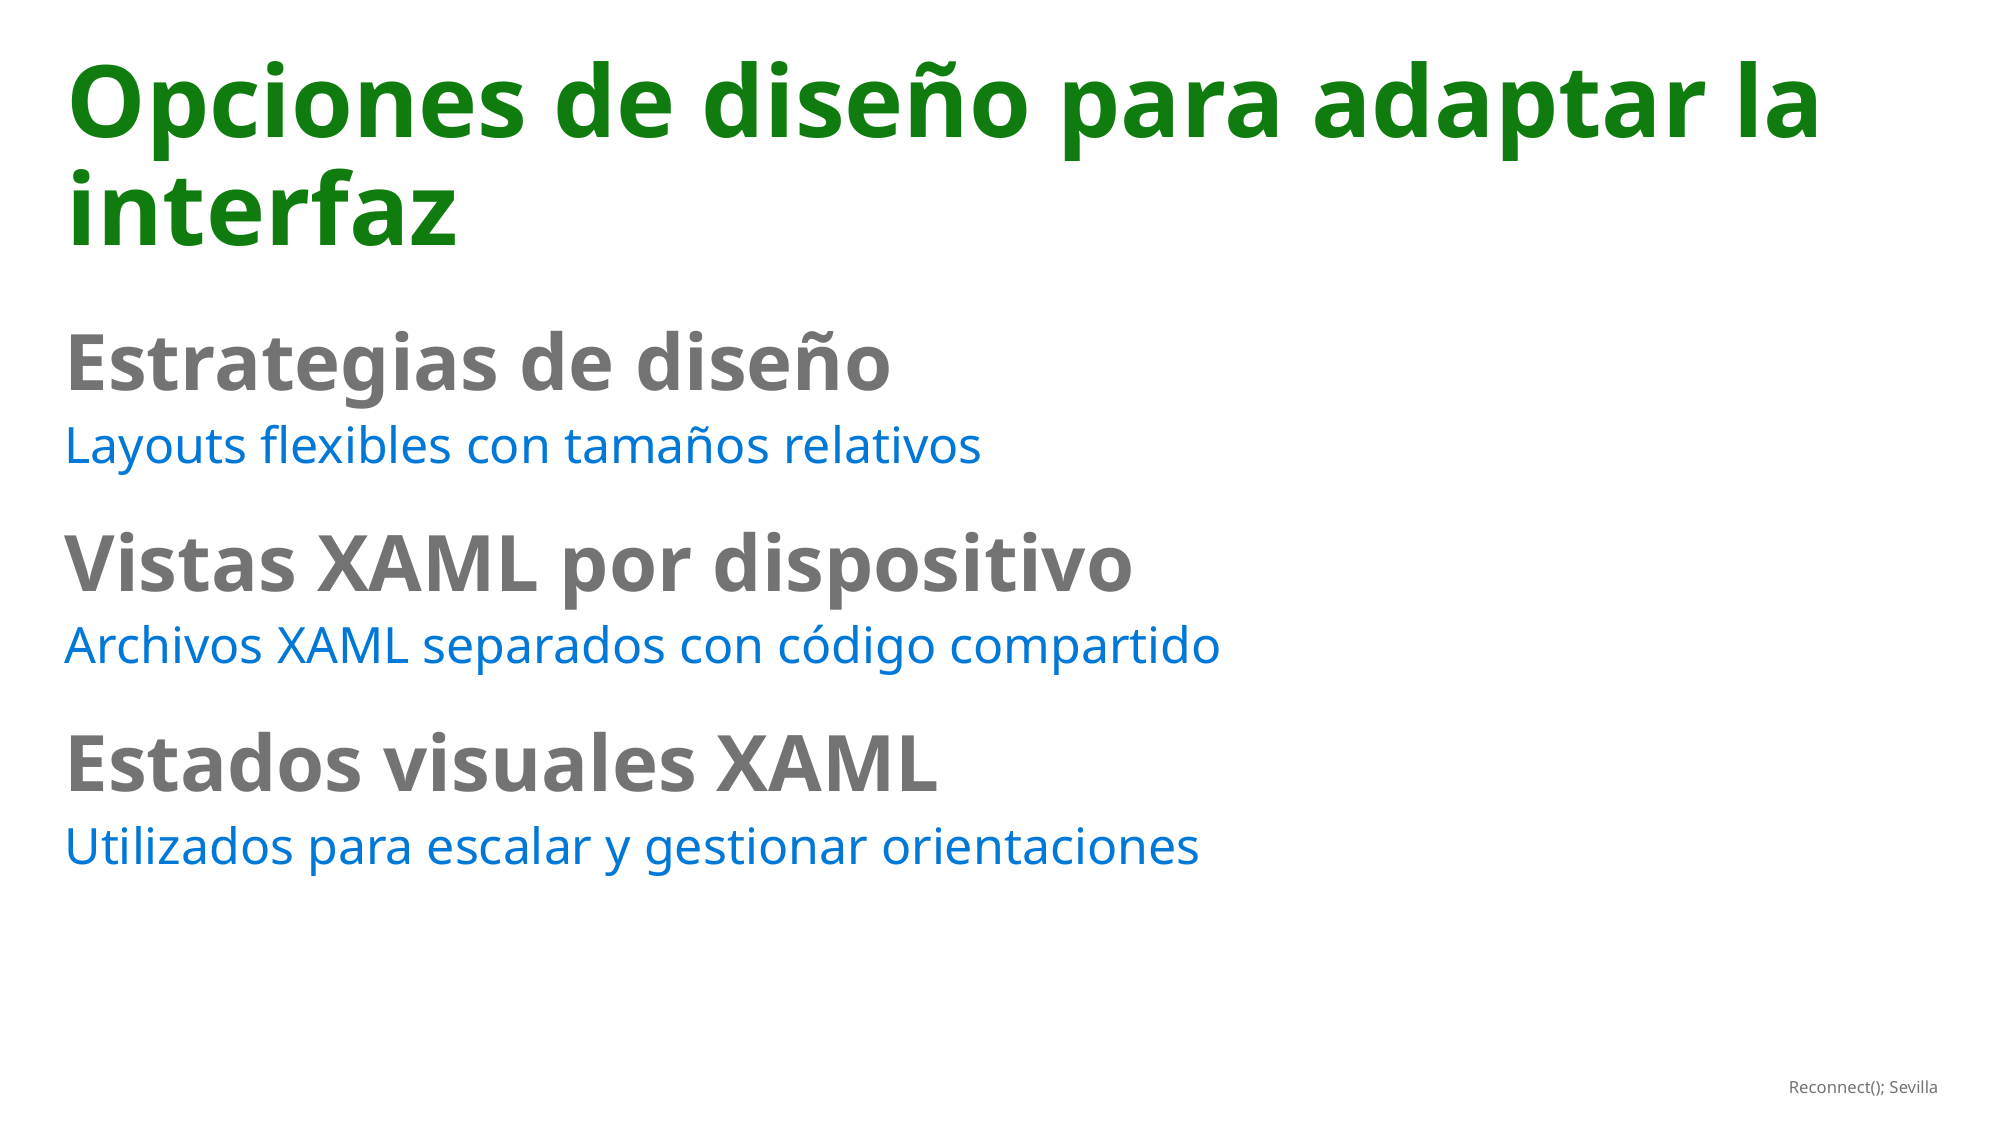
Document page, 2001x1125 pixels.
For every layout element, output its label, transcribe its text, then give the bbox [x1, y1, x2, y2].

list Estrategias de diseño Layouts flexibles con tamaños relativos Vistas XAML por dispositivo Archivos XAML separados con código compartido Estados visuales XAML Utilizados para escalar y gestionar orientaciones [42, 305, 2000, 953]
title Opciones de diseño para adaptar la interfaz [44, 33, 1956, 285]
